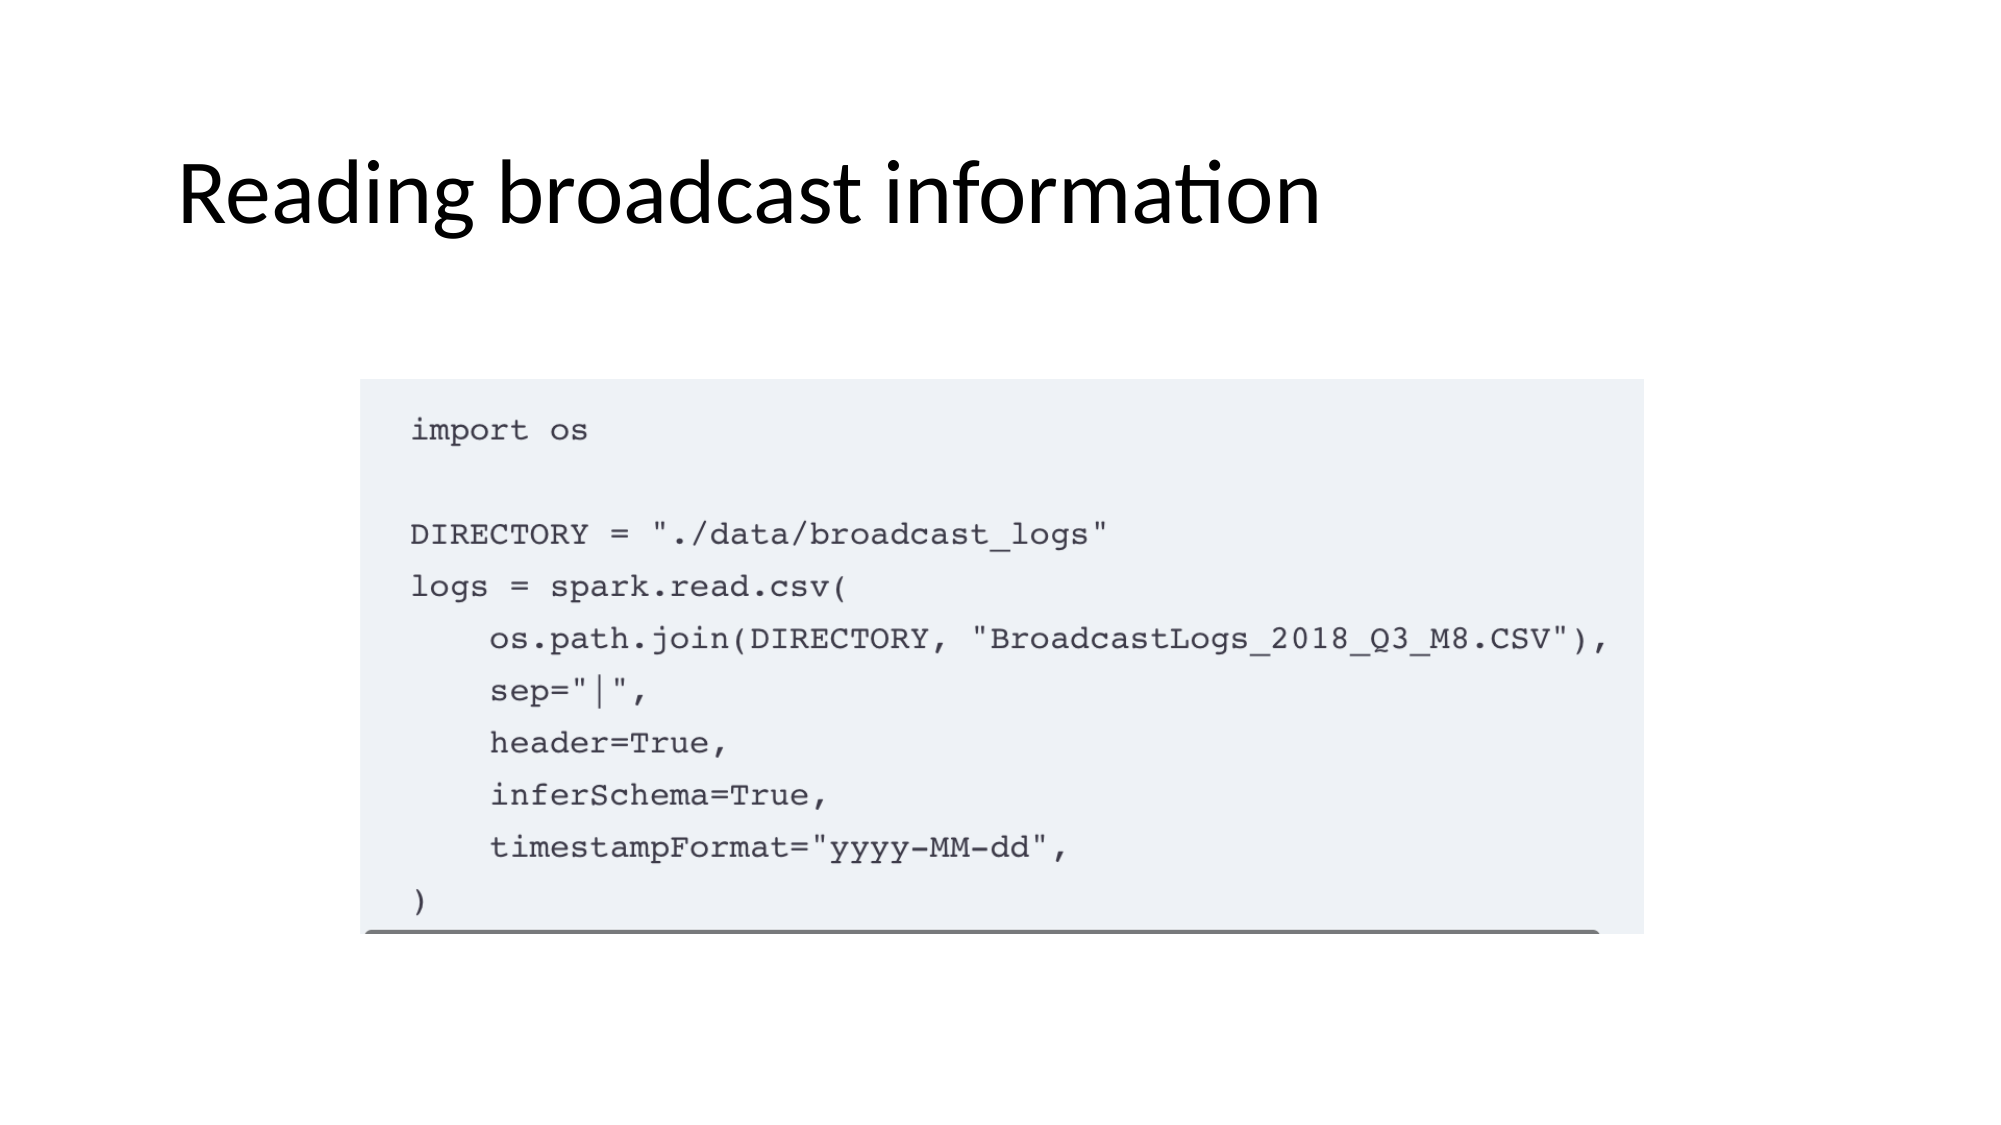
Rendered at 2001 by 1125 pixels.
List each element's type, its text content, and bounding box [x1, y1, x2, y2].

title [137, 59, 1863, 278]
text_box Reading broadcast information [162, 84, 1888, 303]
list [355, 378, 1644, 934]
